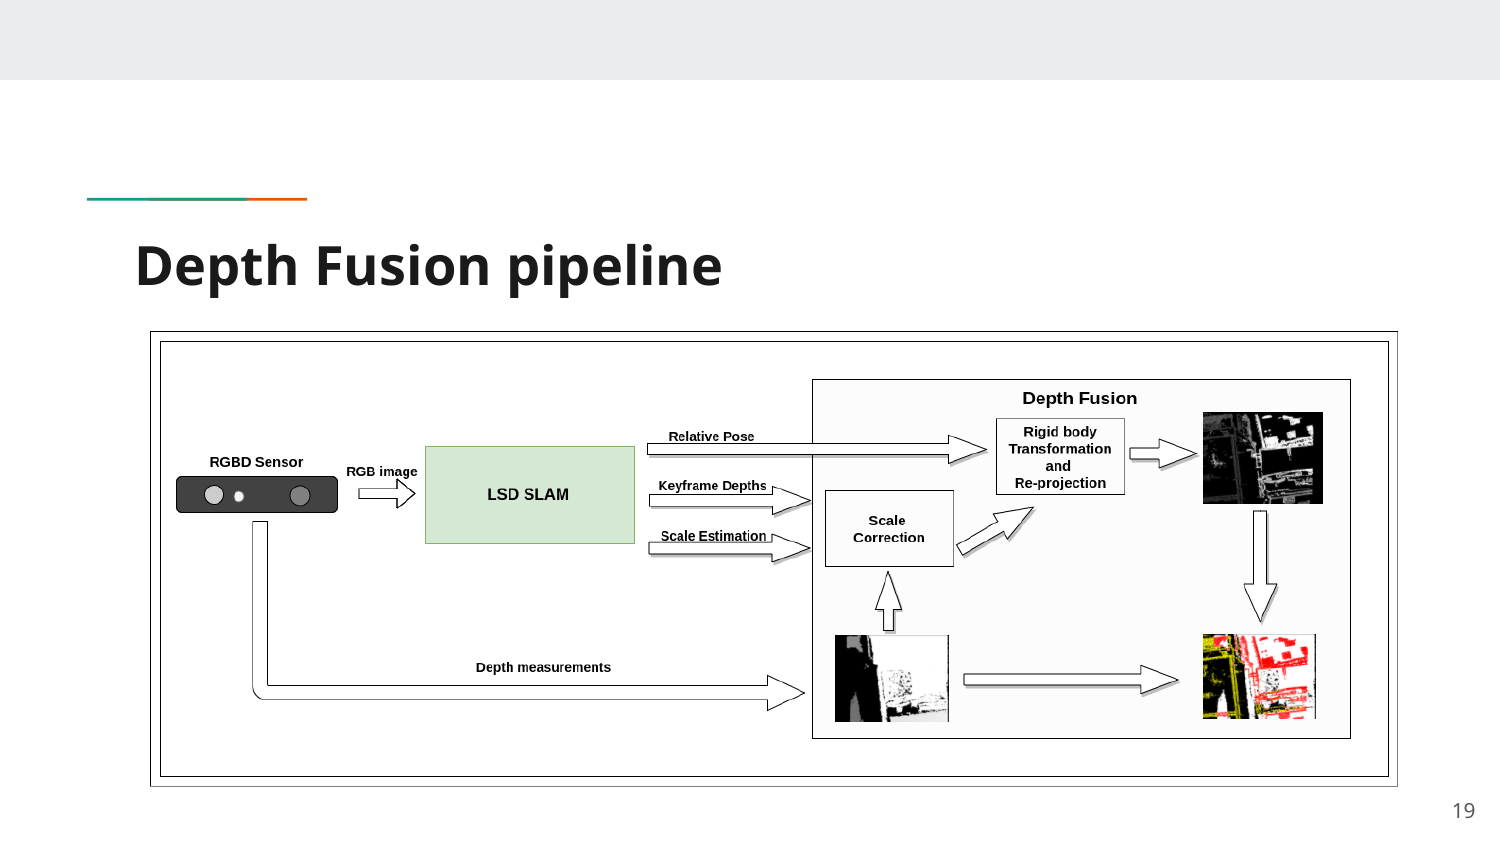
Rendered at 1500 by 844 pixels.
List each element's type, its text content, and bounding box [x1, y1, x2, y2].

title Depth Fusion pipeline [119, 216, 1381, 305]
picture [150, 331, 1398, 822]
slide_number ‹#› [1400, 779, 1491, 844]
